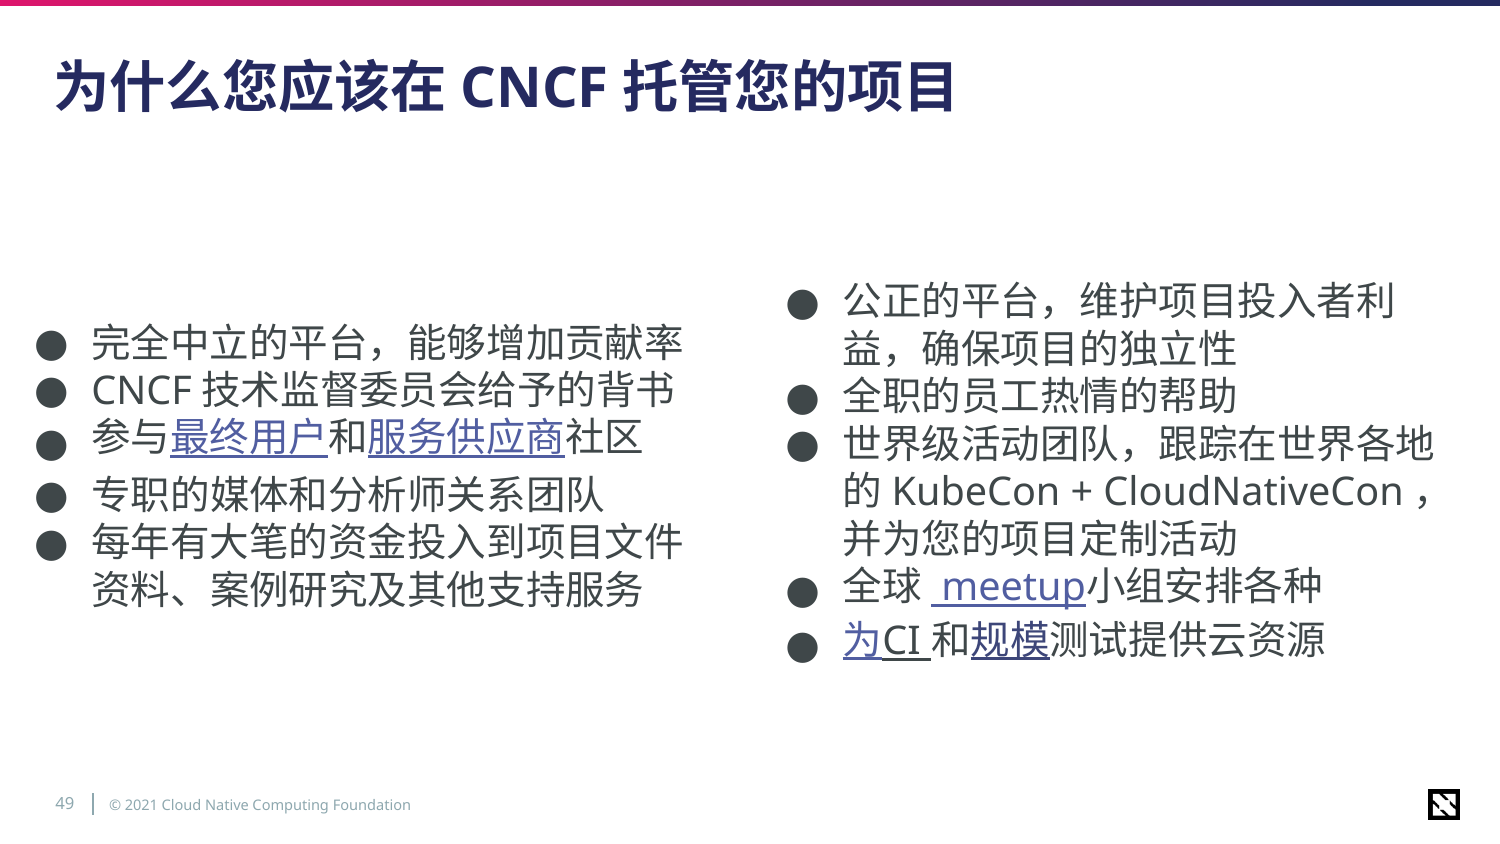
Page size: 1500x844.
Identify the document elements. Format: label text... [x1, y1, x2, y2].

picture [1428, 789, 1460, 820]
list 完全中立的平台，能够增加贡献率 CNCF技术监督委员会给予的背书 参与最终用户和服务供应商社区 专职的媒体和分析师关系团队 每年有大笔的资金投入到项目文件资料、案例研究及其他支持服务 [1, 159, 736, 770]
title 为什么您应该在CNCF托管您的项目 [42, 52, 1458, 126]
list 公正的平台，维护项目投入者利益，确保项目的独立性 全职的员工热情的帮助 世界级活动团队，跟踪在世界各地的KubeCon + CloudNativeCon，并为您的项目定制活动 全球 meetup小组安排各种 为CI 和规模测试提供云资源 [752, 169, 1487, 780]
